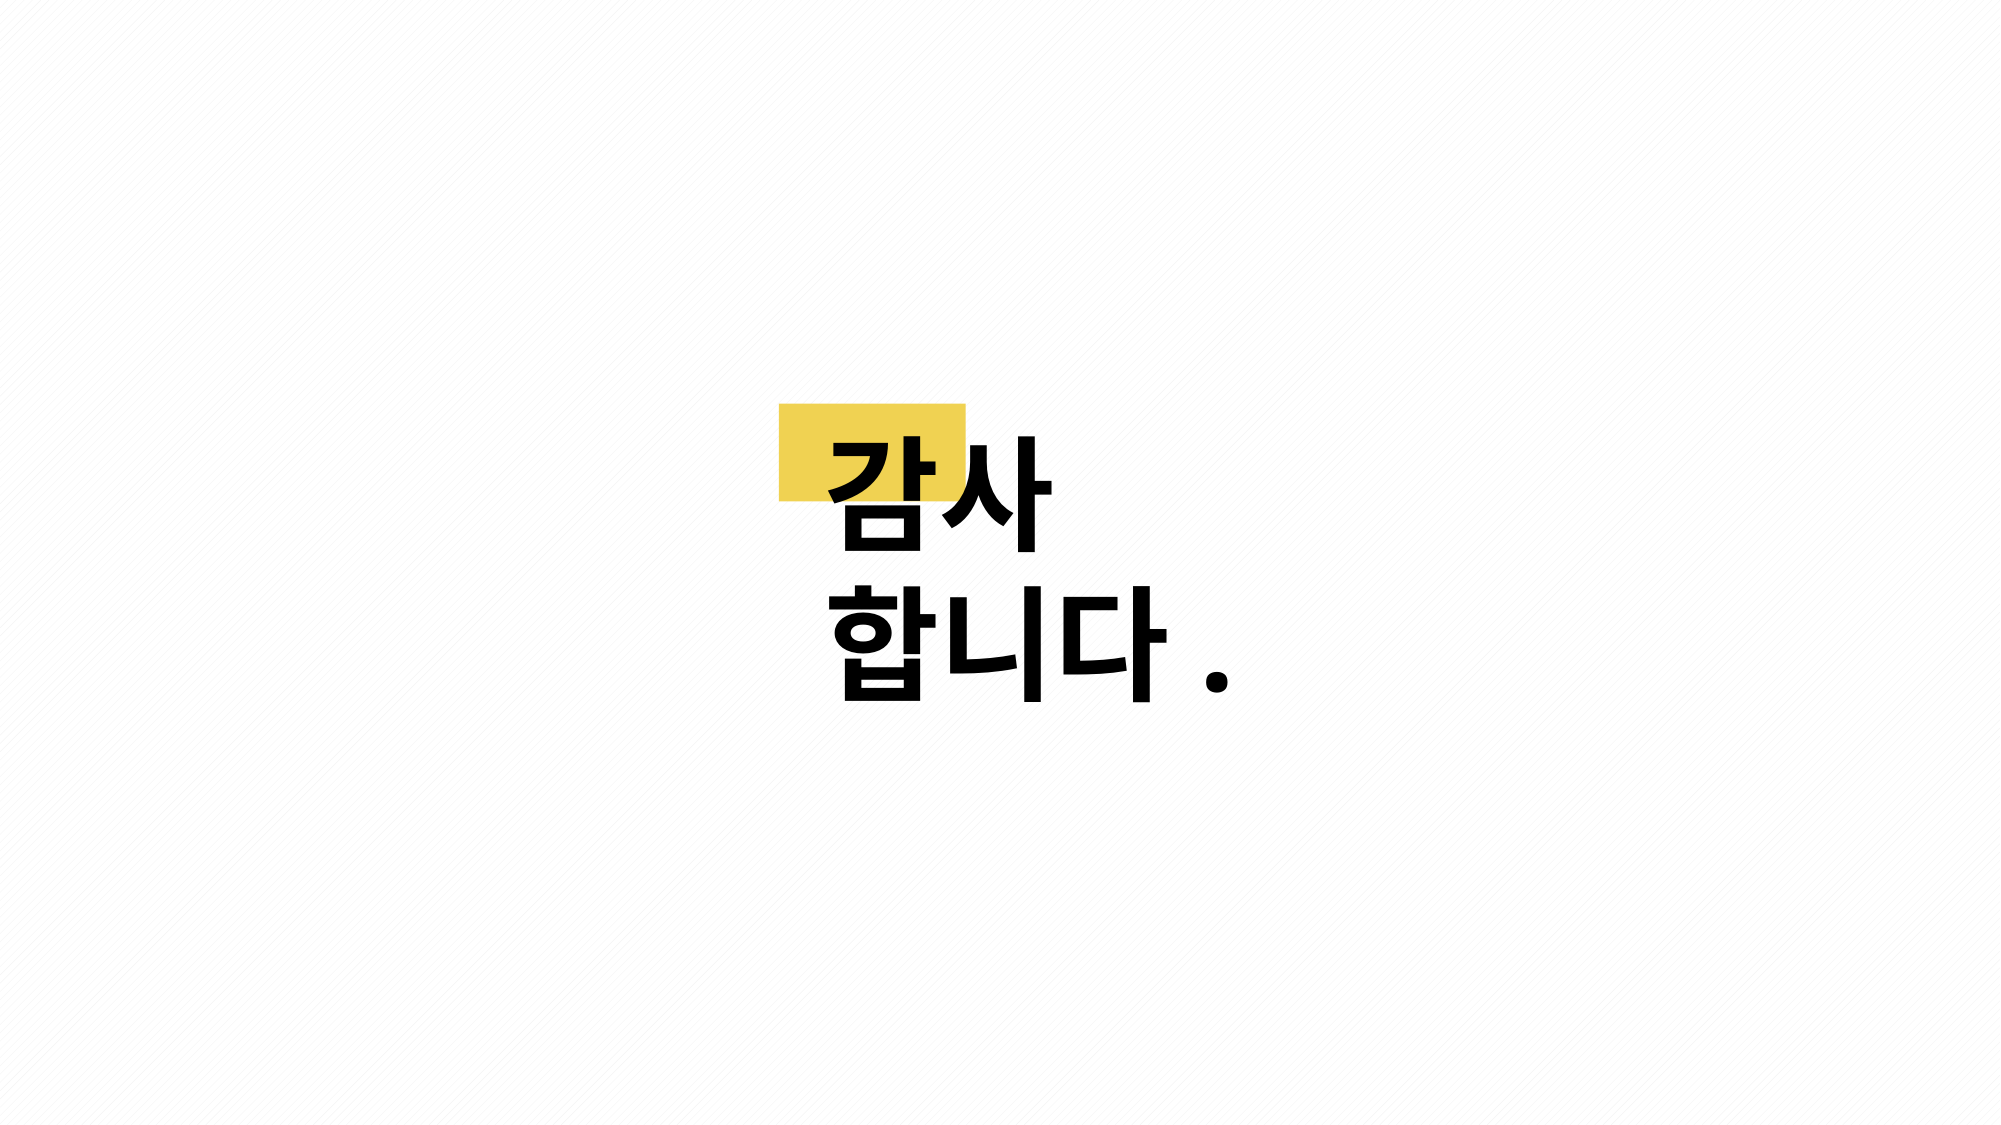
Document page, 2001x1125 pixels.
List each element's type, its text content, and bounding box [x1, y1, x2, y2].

text_box 감사 합니다. [809, 409, 1279, 724]
text_box [778, 403, 967, 502]
